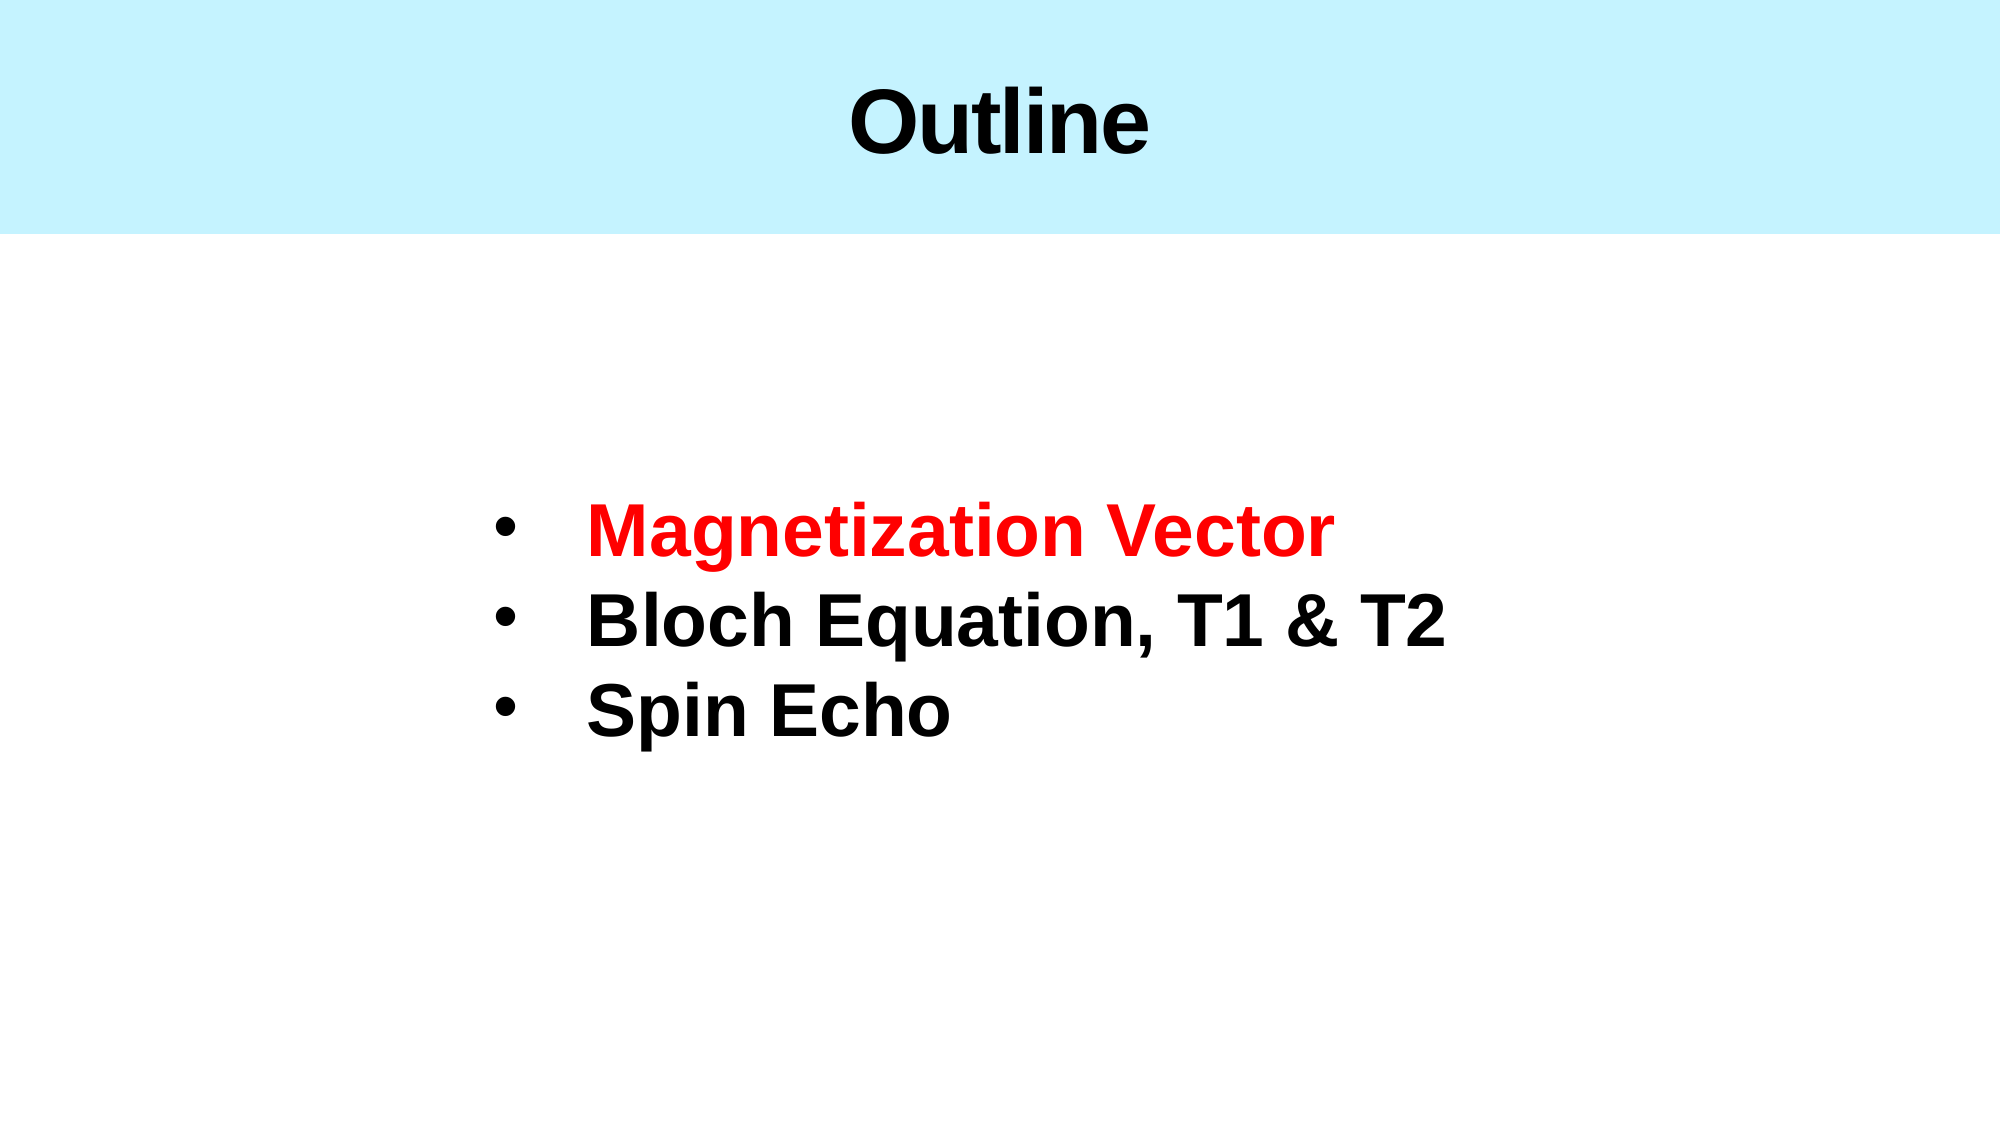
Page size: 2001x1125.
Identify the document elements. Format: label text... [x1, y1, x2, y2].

list Magnetization Vector Bloch Equation, T1 & T2 Spin Echo [478, 473, 1522, 863]
title Outline [0, 0, 2000, 234]
